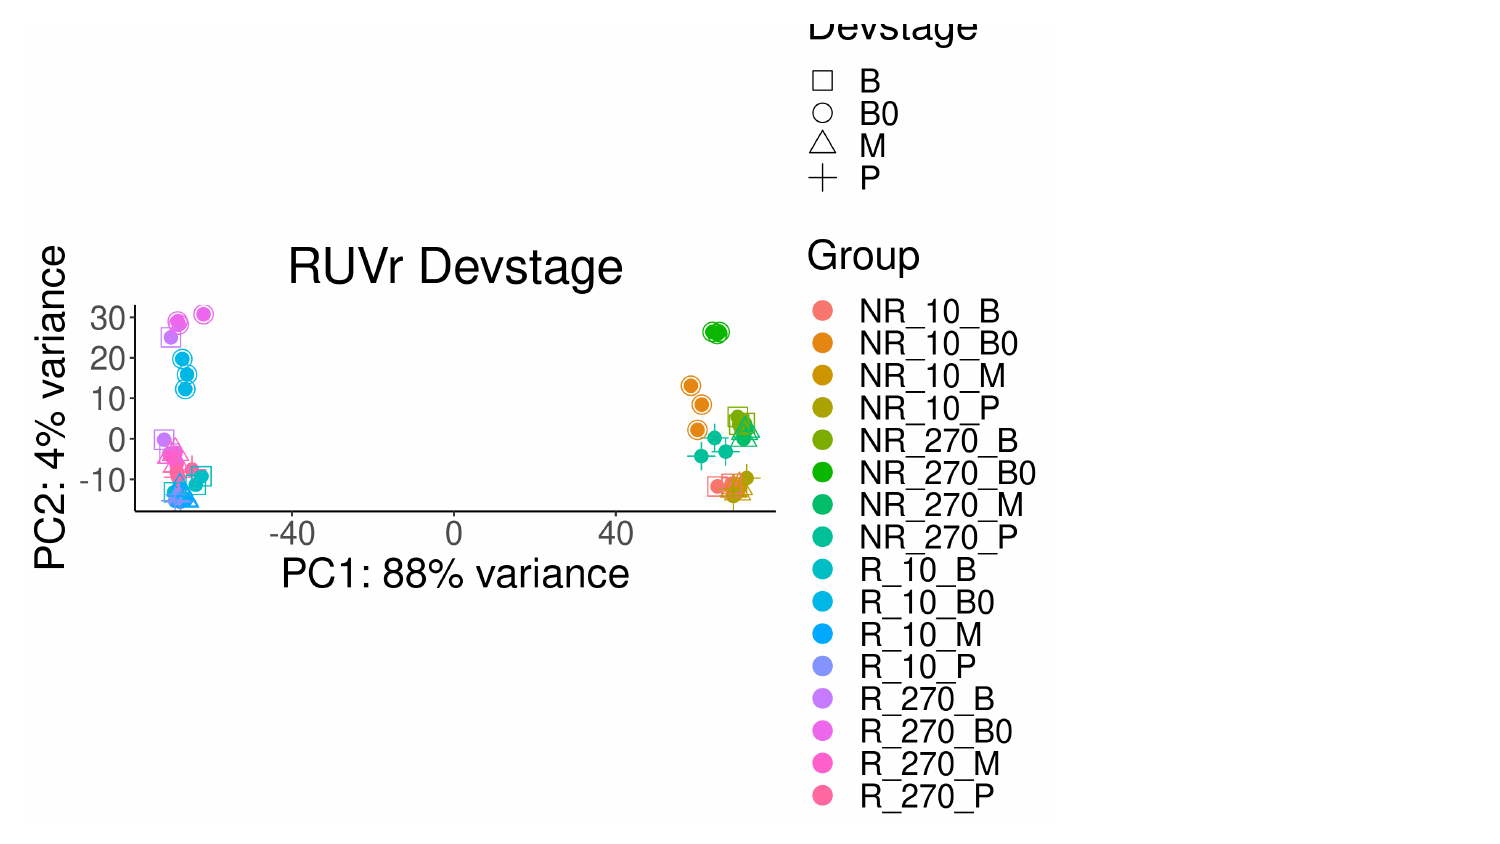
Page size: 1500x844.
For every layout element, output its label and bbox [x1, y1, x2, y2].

picture [24, 24, 1058, 819]
